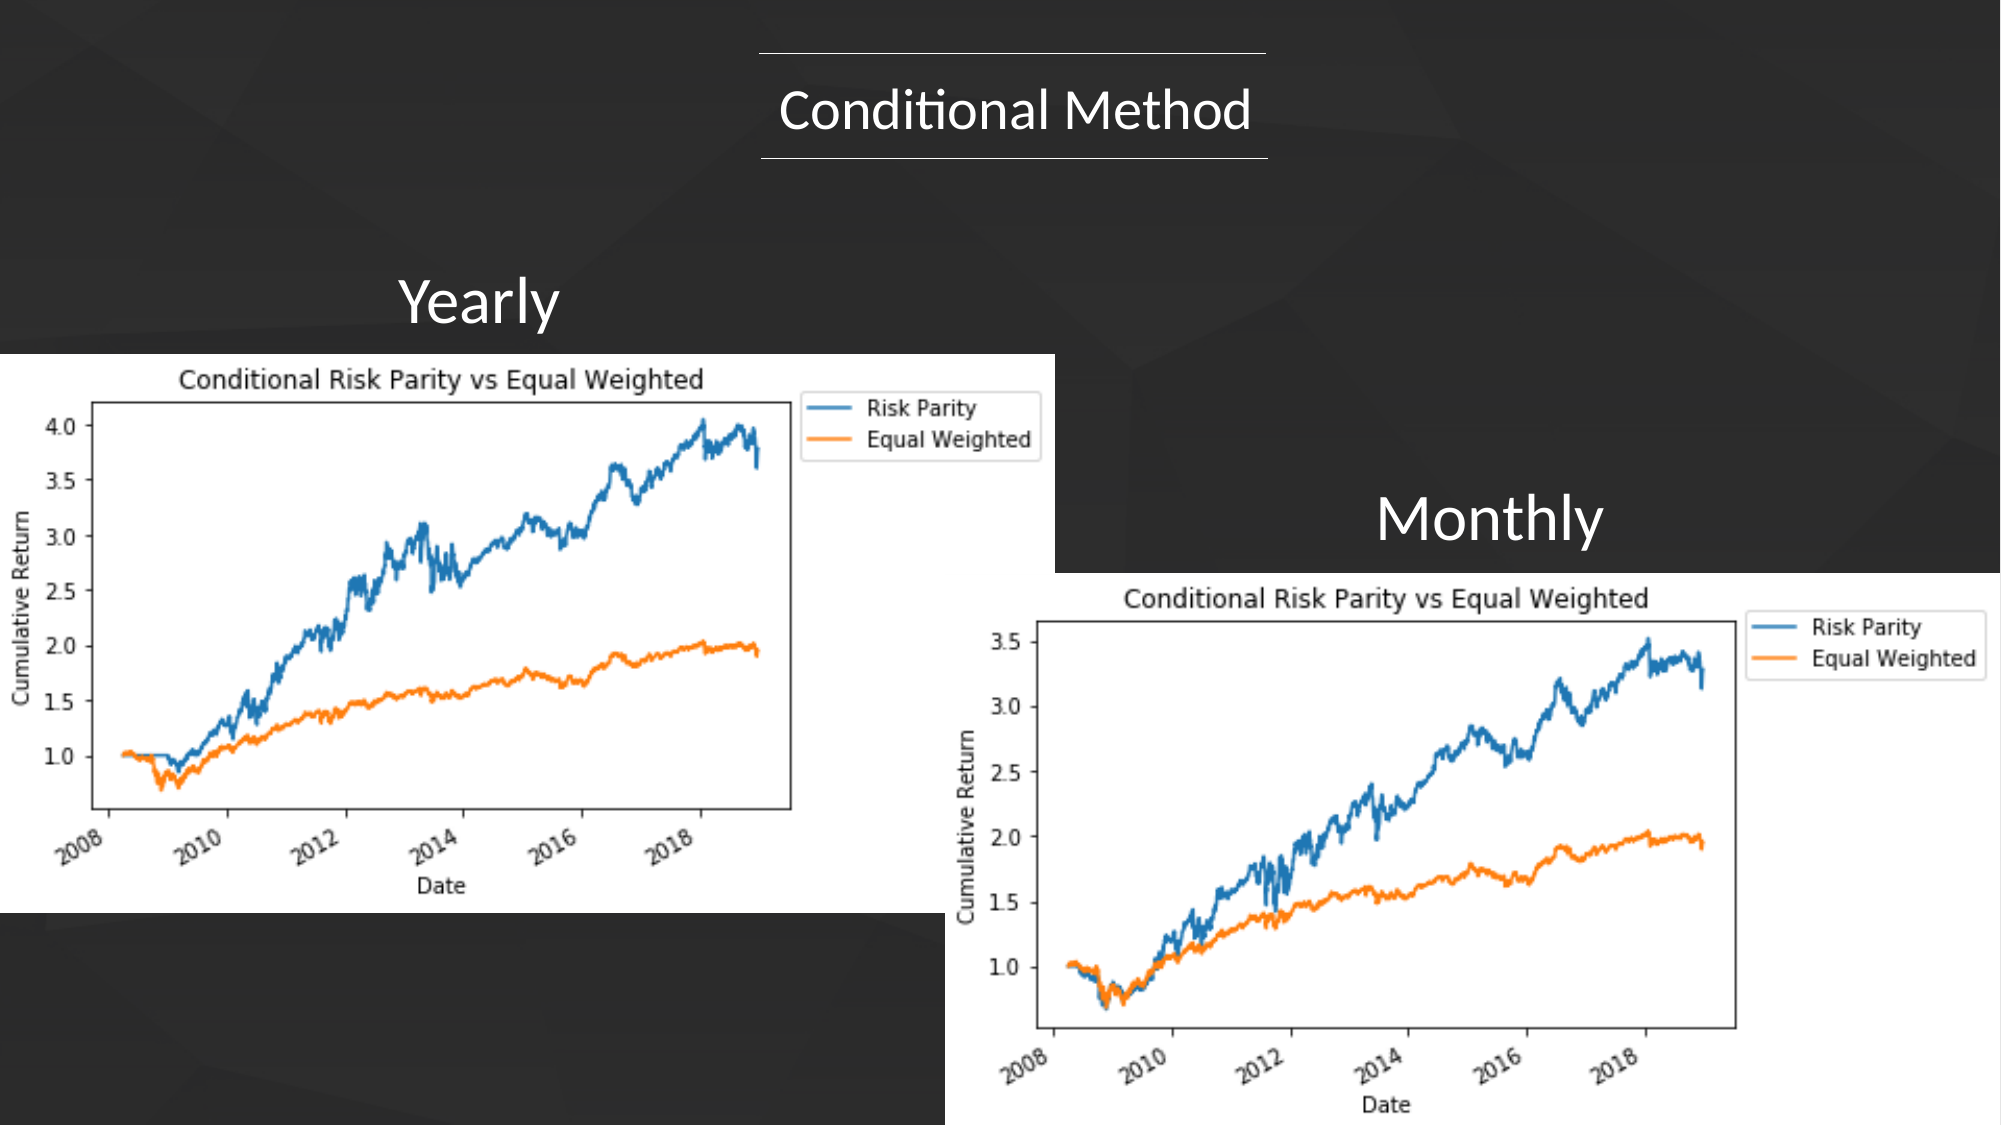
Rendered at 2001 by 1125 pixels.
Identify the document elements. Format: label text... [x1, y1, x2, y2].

picture [0, 0, 2001, 1125]
text_box Yearly [384, 249, 727, 345]
text_box Conditional Method [726, 63, 1307, 149]
text_box Monthly [1360, 466, 1748, 562]
